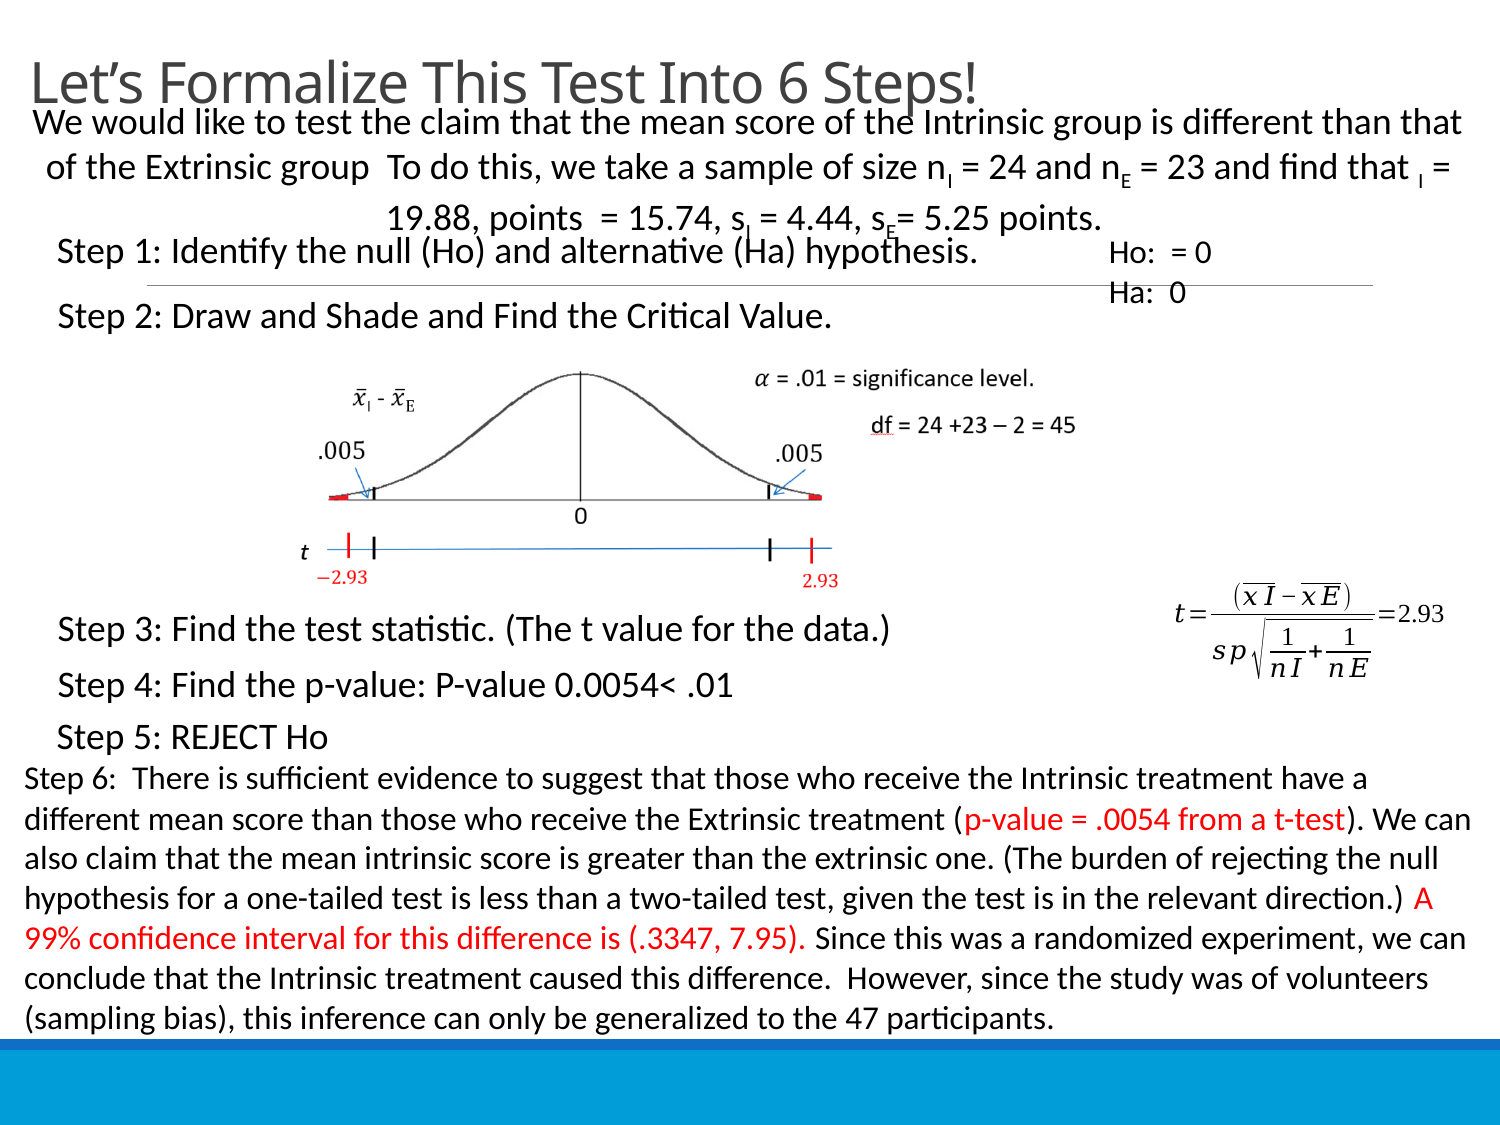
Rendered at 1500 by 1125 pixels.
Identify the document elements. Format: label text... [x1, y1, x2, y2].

text_box Step 2: Draw and Shade and Find the Critical Value. [42, 284, 1491, 344]
text_box Step 5: REJECT Ho [41, 704, 1483, 749]
title Let’s Formalize This Test Into 6 Steps! [14, 47, 1483, 123]
text_box Step 6: There is sufficient evidence to suggest that those who receive the Intrinsic treatment have a different mean score than those who receive the Extrinsic treatment (p-value = .0054 from a t-test). We can also claim that the mean intrinsic score is greater than the extrinsic one. (The burden of rejecting the null hypothesis for a one-tailed test is less than a two-tailed test, given the test is in the relevant direction.) A 99% confidence interval for this difference is (.3347, 7.95). Since this was a randomized experiment, we can conclude that the Intrinsic treatment caused this difference. However, since the study was of volunteers (sampling bias), this inference can only be generalized to the 47 participants. [9, 749, 1500, 1044]
picture [261, 332, 1082, 608]
text_box Step 3: Find the test statistic. (The t value for the data.) [42, 596, 1491, 657]
text_box Step 4: Find the p-value: P-value 0.0054< .01 [42, 652, 1483, 704]
text_box Step 1: Identify the null (Ho) and alternative (Ha) hypothesis. [0, 206, 1161, 282]
